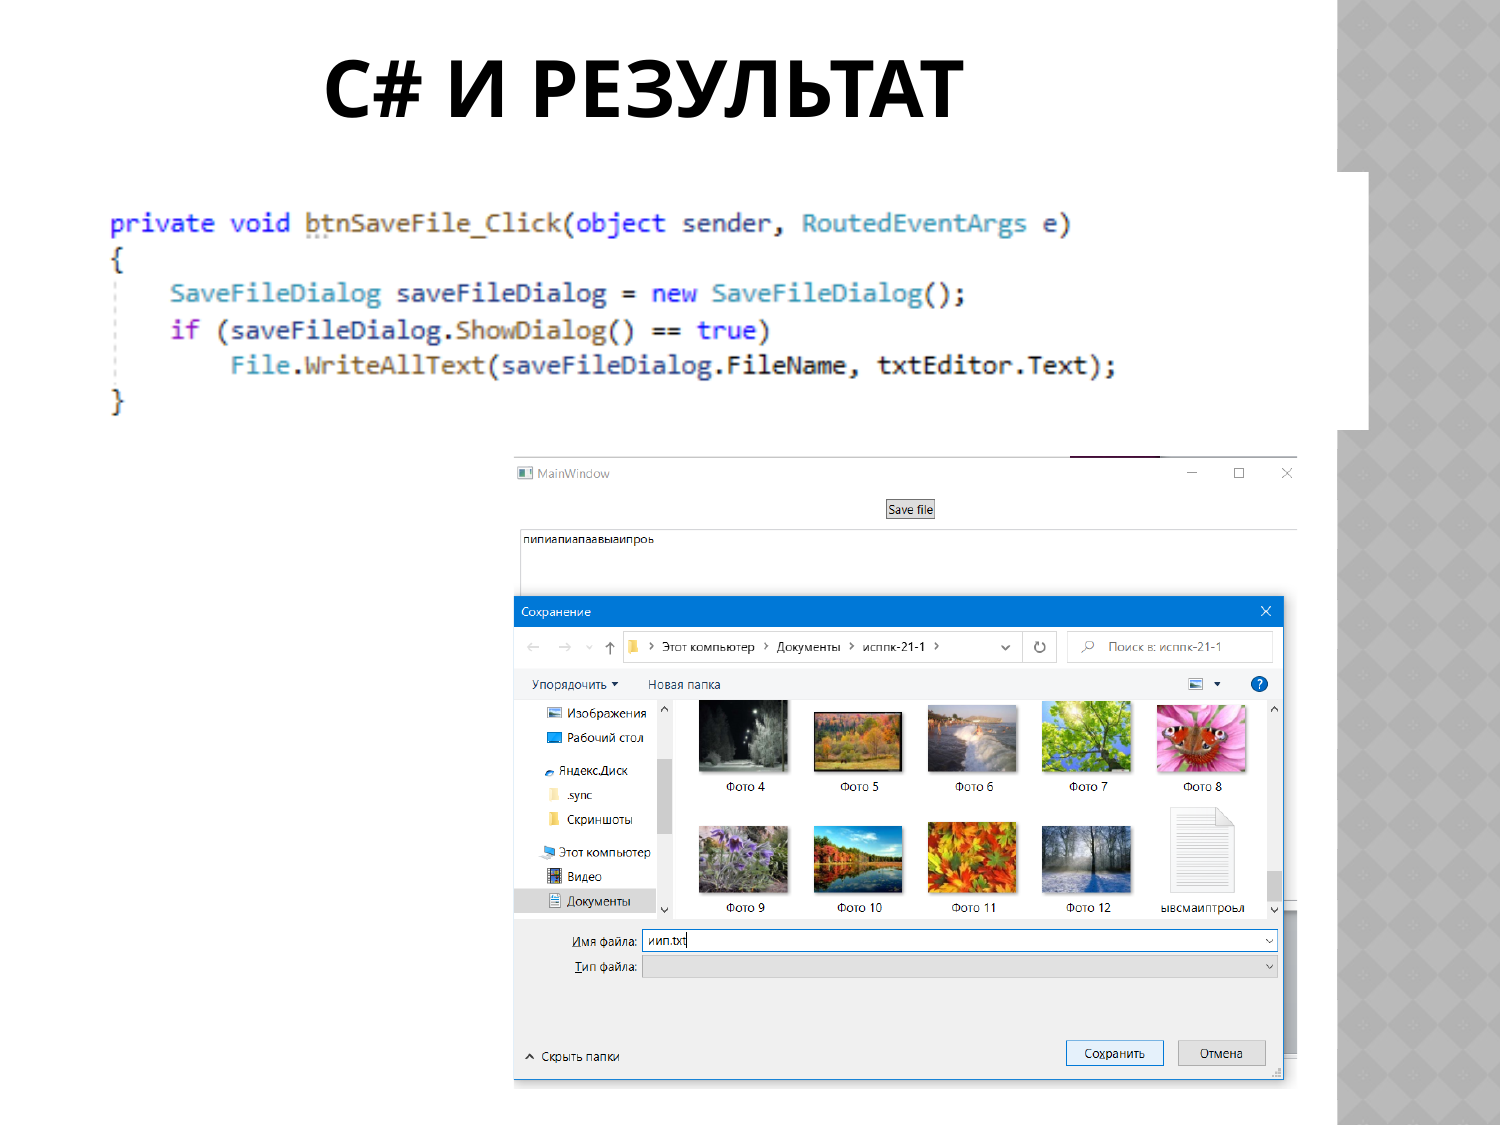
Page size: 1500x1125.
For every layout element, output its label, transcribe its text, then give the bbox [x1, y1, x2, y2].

picture [513, 455, 1298, 1089]
title С# и результат [49, 19, 1238, 134]
picture [82, 172, 1370, 431]
